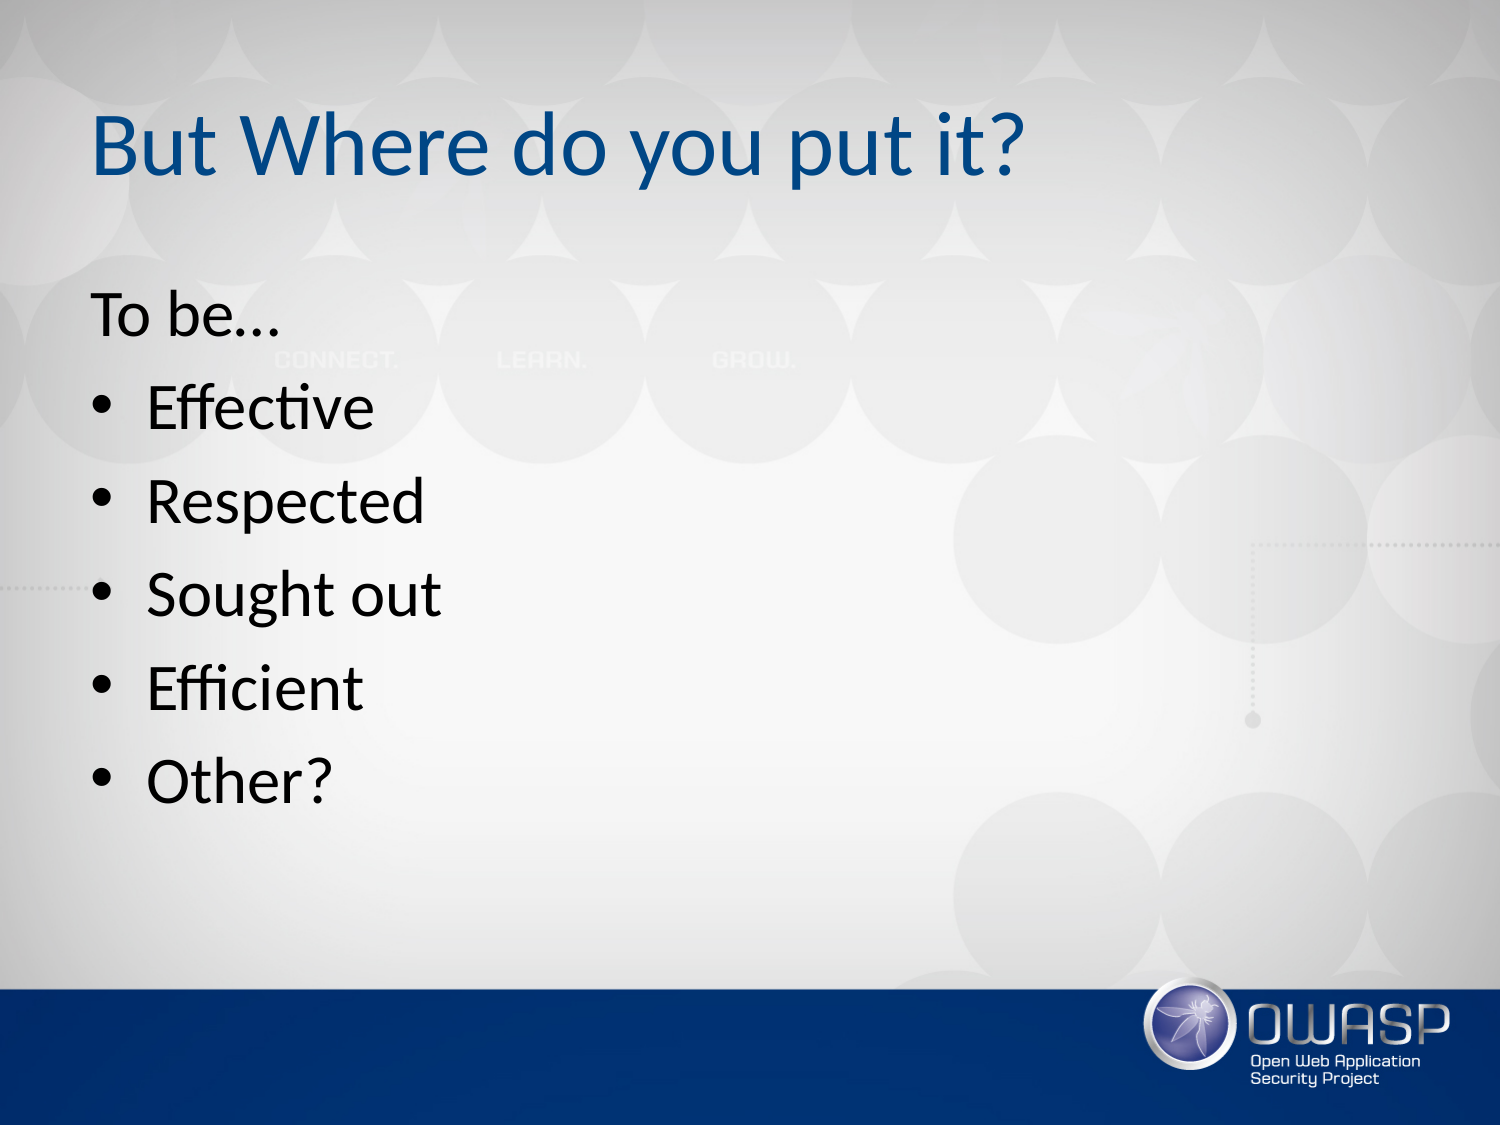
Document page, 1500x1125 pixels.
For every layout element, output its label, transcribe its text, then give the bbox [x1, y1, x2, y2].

list To be… Effective Respected Sought out Efficient Other? [75, 262, 1425, 940]
picture [0, 0, 1500, 1125]
title But Where do you put it? [75, 45, 1425, 233]
